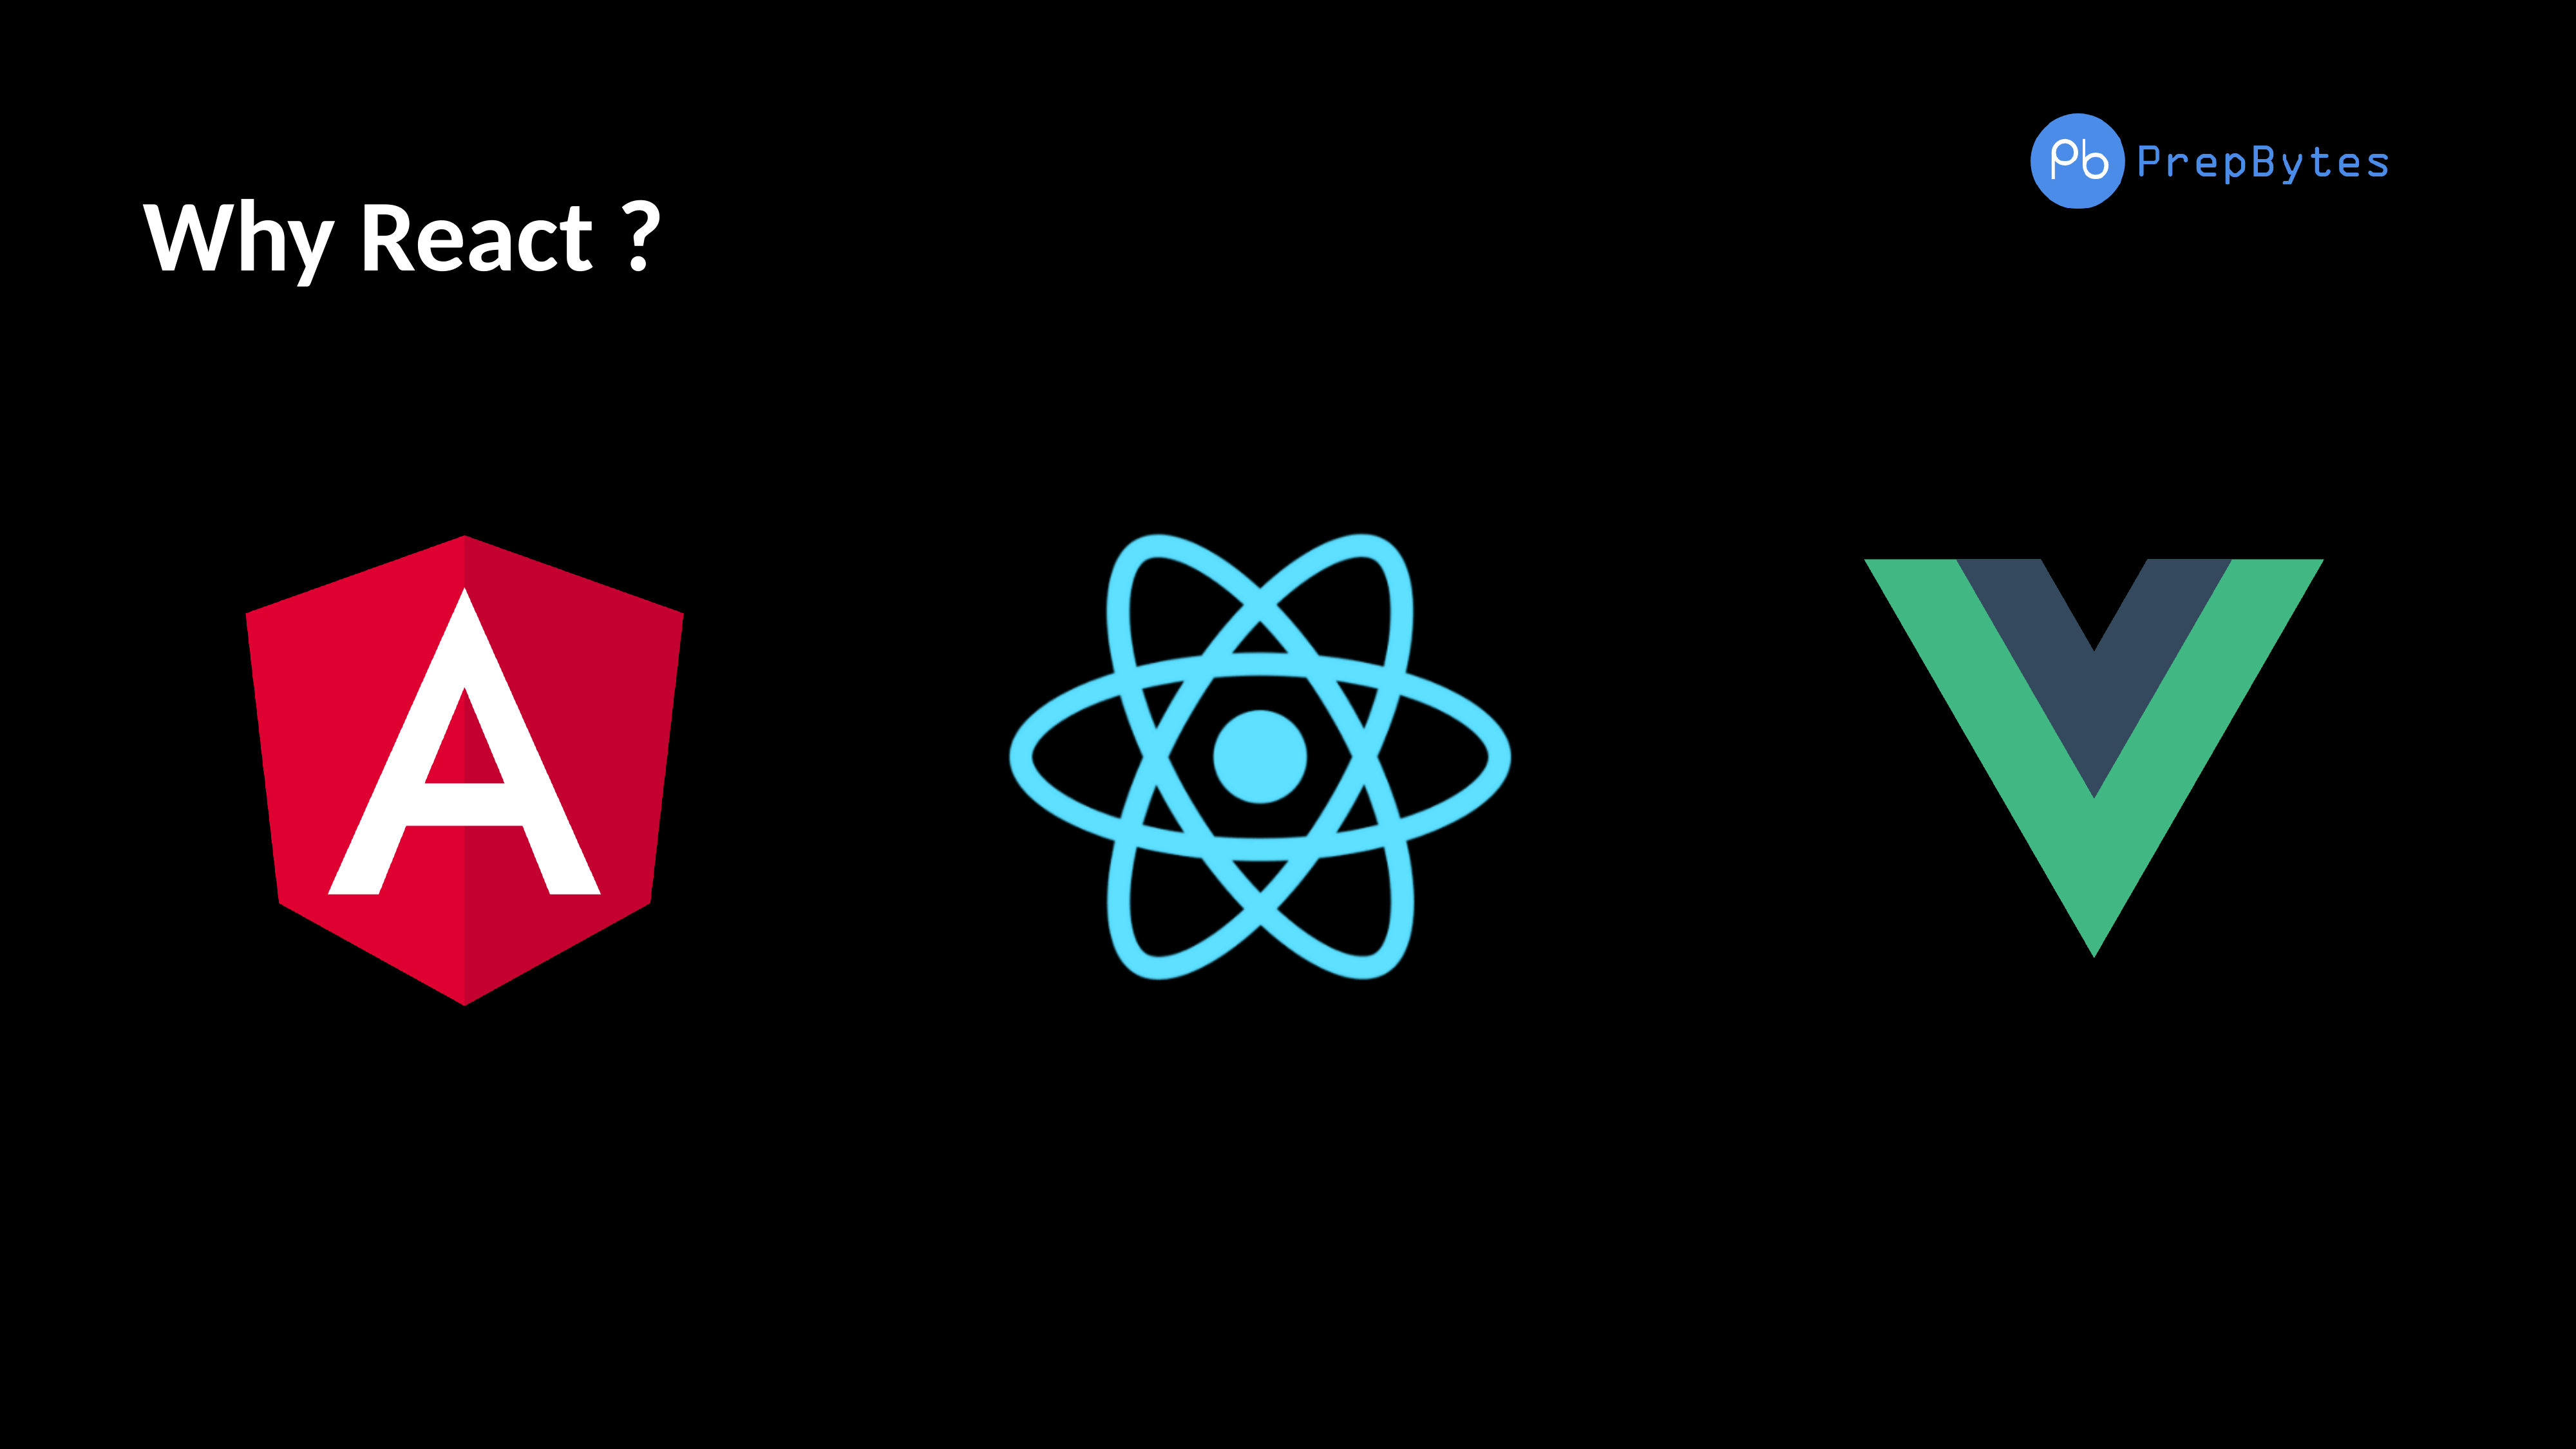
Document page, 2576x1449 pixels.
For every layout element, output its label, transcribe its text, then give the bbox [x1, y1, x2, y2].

title Why React ? [135, 149, 821, 311]
picture [898, 506, 1577, 1011]
picture [2031, 113, 2393, 209]
picture [170, 464, 759, 1053]
picture [1864, 559, 2324, 958]
